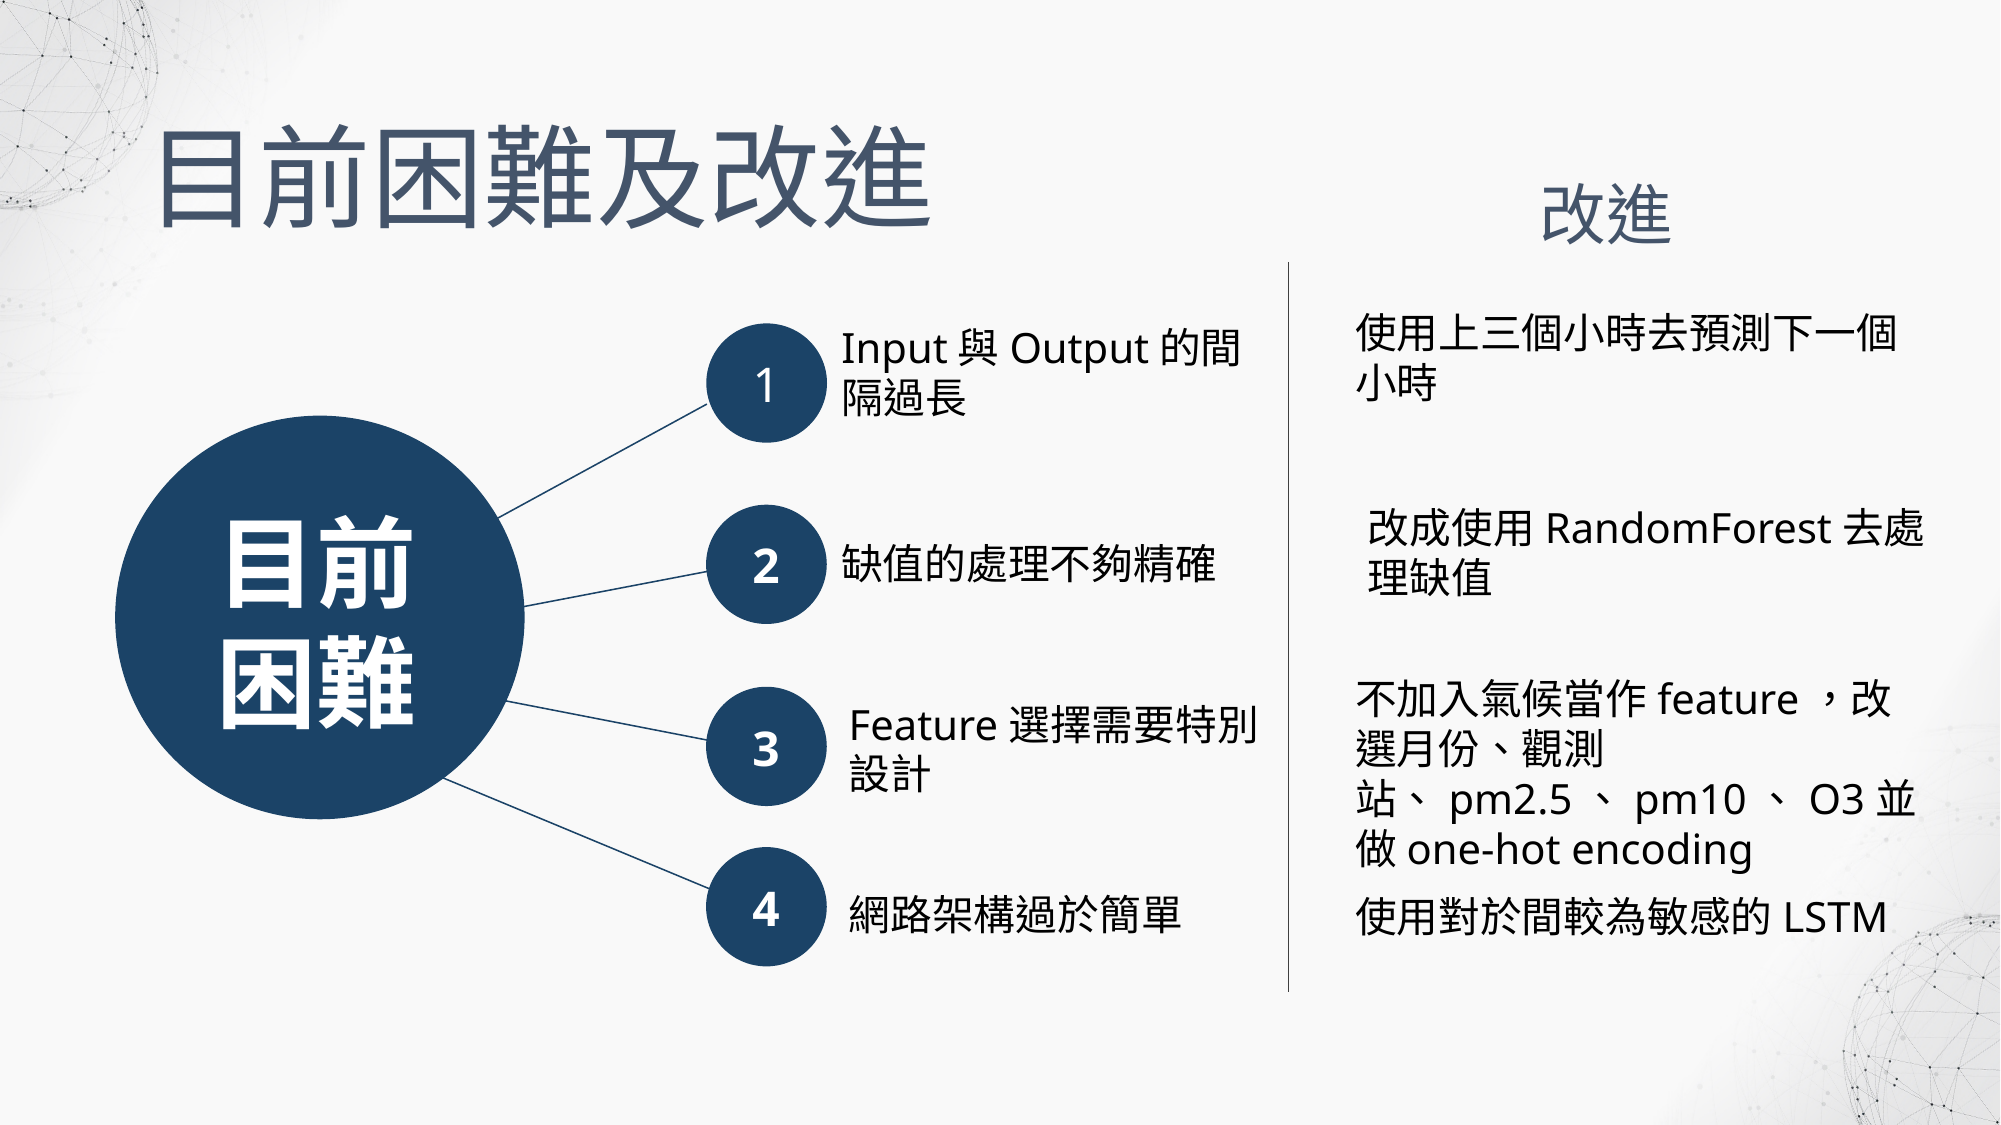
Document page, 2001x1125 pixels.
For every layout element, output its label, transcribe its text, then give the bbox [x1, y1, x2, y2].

text_box Input與Output的間隔過長 [826, 314, 1288, 429]
text_box 改進 [1524, 165, 1726, 261]
picture [0, 0, 2001, 1125]
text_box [525, 700, 706, 749]
text_box 目前困難及改進 [131, 99, 984, 250]
text_box 網路架構過於簡單 [833, 881, 1288, 947]
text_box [706, 323, 827, 476]
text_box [111, 415, 525, 820]
text_box 不加入氣候當作feature，改選月份、觀測站、pm2.5、pm10、O3並做one-hot encoding [1340, 665, 1946, 881]
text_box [425, 770, 735, 900]
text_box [706, 847, 827, 967]
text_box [488, 403, 707, 524]
text_box 改成使用RandomForest去處理缺值 [1353, 494, 1959, 609]
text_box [525, 566, 706, 611]
text_box 使用上三個小時去預測下一個小時 [1340, 299, 1946, 415]
text_box 使用對於間較為敏感的LSTM [1340, 883, 1946, 948]
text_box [706, 686, 827, 807]
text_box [706, 504, 827, 624]
text_box Feature選擇需要特別設計 [833, 690, 1288, 806]
text_box 缺值的處理不夠精確 [827, 530, 1288, 595]
text_box 網路架構過於簡單 [1289, 881, 1297, 947]
text_box Feature選擇需要特別設計 [1289, 690, 1297, 806]
